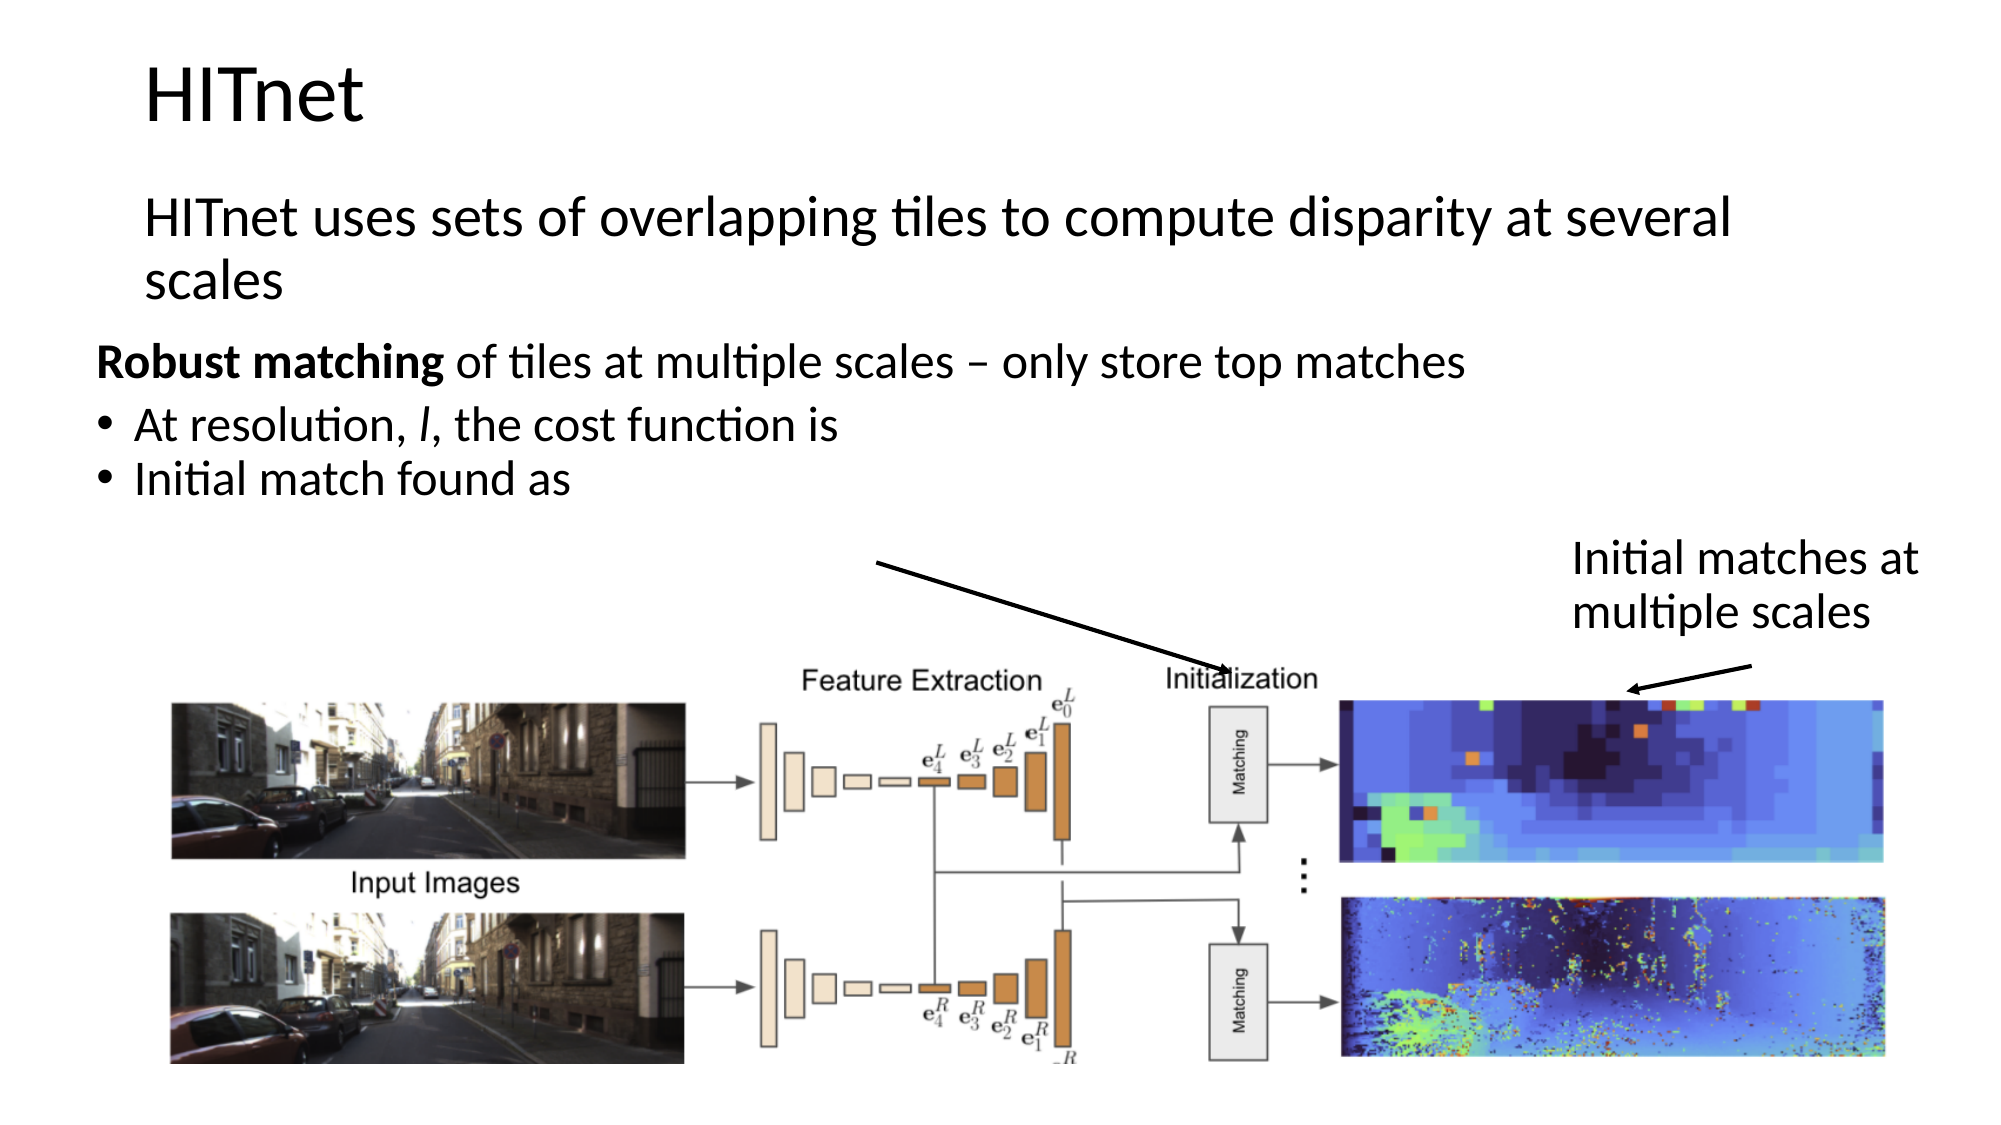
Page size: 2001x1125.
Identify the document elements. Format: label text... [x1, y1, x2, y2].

title HITnet [129, 22, 1855, 166]
list HITnet uses sets of overlapping tiles to compute disparity at several scales [129, 178, 1855, 334]
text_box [876, 562, 1233, 673]
text_box Initial matches at multiple scales [1556, 523, 1947, 666]
picture [158, 658, 1891, 1064]
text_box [1626, 665, 1752, 692]
